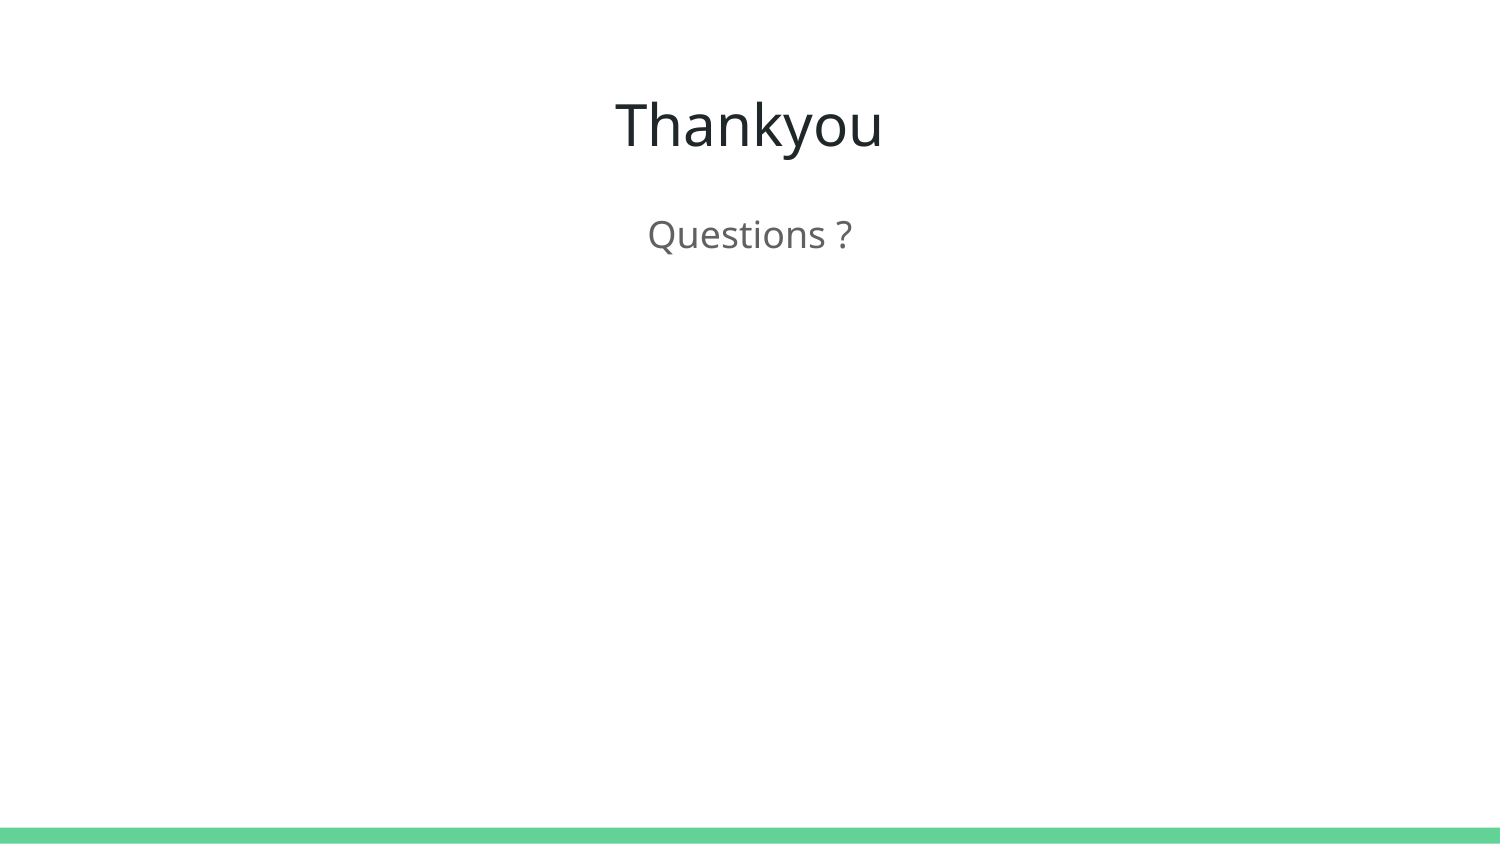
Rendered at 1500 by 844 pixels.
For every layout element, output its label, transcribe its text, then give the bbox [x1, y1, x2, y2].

list Questions ? [51, 189, 1449, 750]
title Thankyou [51, 72, 1449, 167]
